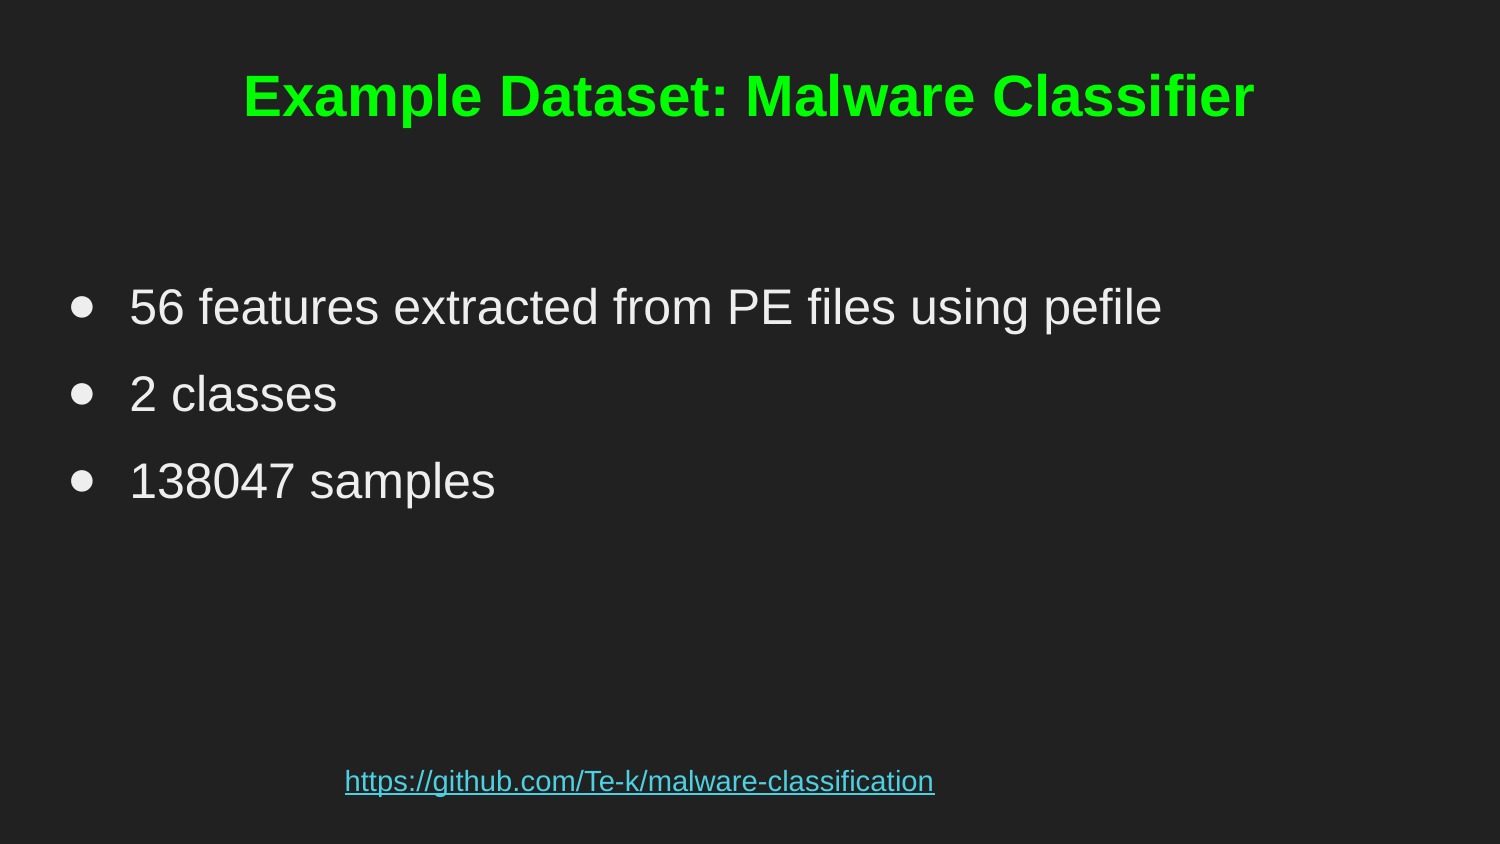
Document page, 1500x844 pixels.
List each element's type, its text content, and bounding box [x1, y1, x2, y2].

text_box 56 features extracted from PE files using pefile 2 classes 138047 samples [39, 232, 1449, 725]
subtitle Example Dataset: Malware Classifier [51, 43, 1449, 174]
text_box https://github.com/Te-k/malware-classification [329, 747, 1274, 844]
